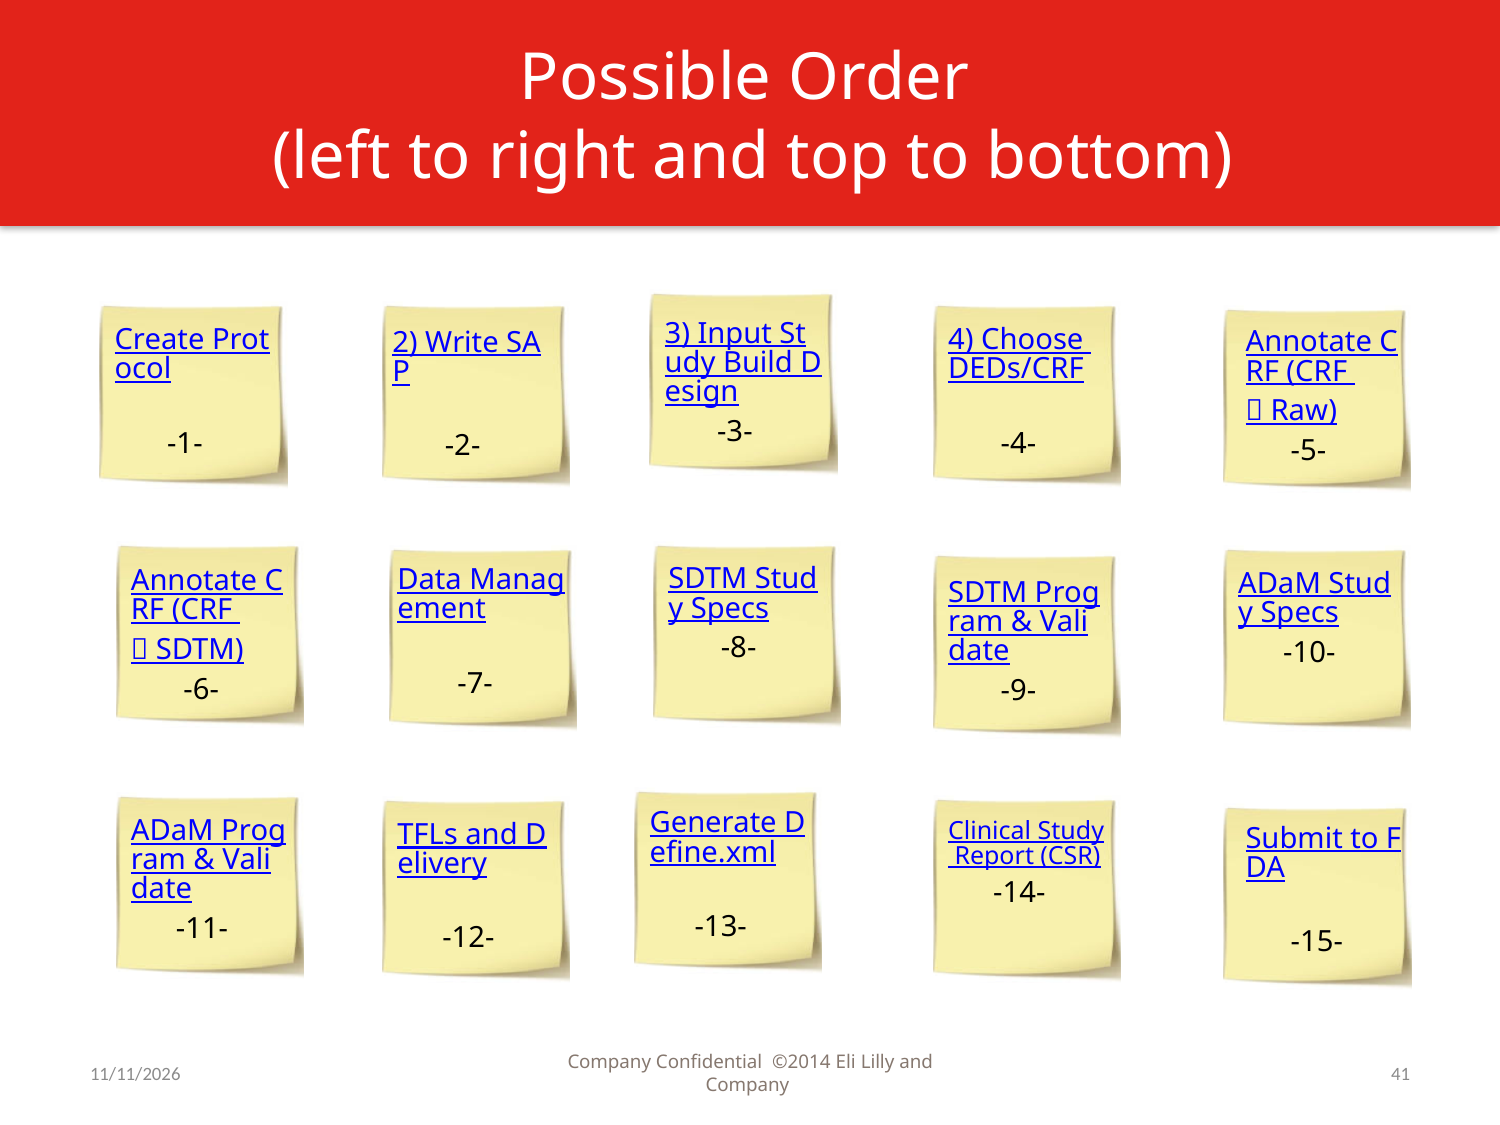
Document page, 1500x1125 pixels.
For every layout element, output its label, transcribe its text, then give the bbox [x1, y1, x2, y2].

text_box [634, 787, 823, 975]
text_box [377, 301, 571, 489]
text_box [382, 545, 585, 733]
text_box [1223, 305, 1419, 493]
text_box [653, 540, 842, 728]
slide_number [75, 1042, 425, 1103]
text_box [933, 795, 1121, 983]
footer Company Confidential ©2014 Eli Lilly and Company [512, 1042, 988, 1103]
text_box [1223, 803, 1419, 990]
title Possible Order (left to right and top to bottom) [56, 19, 1450, 207]
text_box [99, 301, 288, 489]
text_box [1223, 545, 1411, 733]
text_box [115, 791, 304, 979]
slide_number 41 [1074, 1042, 1425, 1103]
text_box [933, 301, 1121, 489]
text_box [649, 289, 838, 477]
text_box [115, 540, 304, 728]
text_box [382, 796, 571, 984]
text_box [933, 551, 1121, 739]
